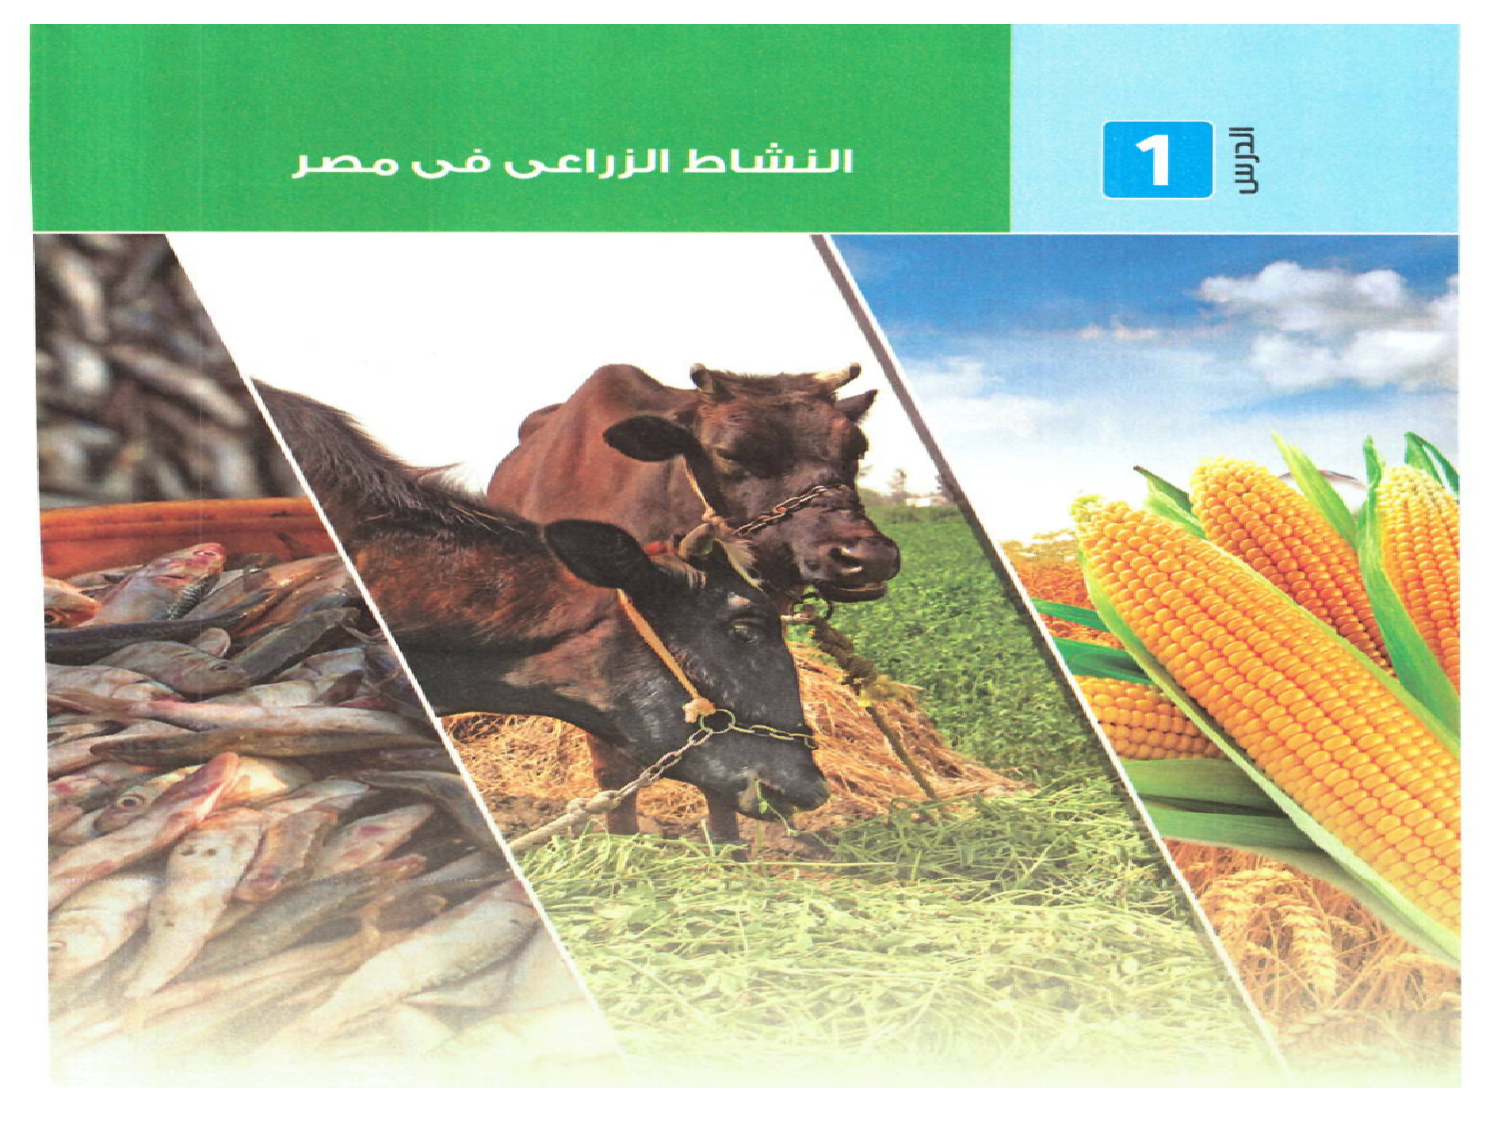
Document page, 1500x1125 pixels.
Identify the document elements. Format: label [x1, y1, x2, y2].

list [12, 24, 1476, 1088]
